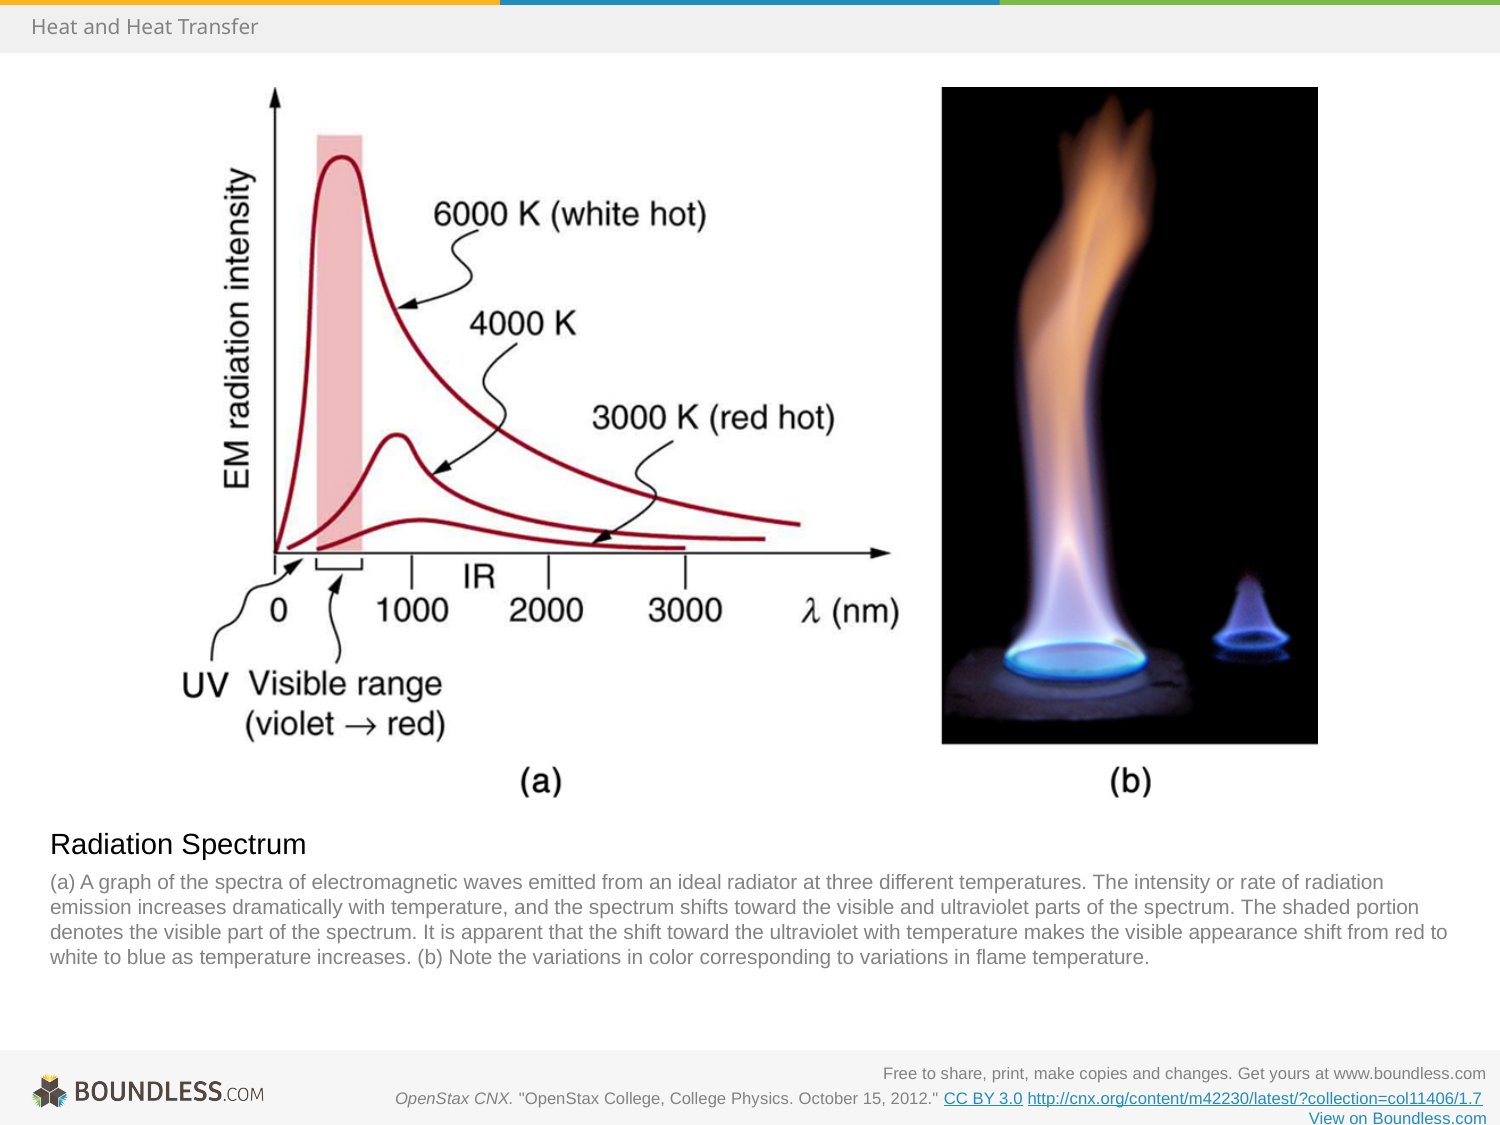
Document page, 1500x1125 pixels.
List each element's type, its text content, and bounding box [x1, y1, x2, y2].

list Radiation Spectrum (a) A graph of the spectra of electromagnetic waves emitted from an ideal radiator at three different temperatures. The intensity or rate of radiation emission increases dramatically with temperature, and the spectrum shifts toward the visible and ultraviolet parts of the spectrum. The shaded portion denotes the visible part of the spectrum. It is apparent that the shift toward the ultraviolet with temperature makes the visible appearance shift from red to white to blue as temperature increases. (b) Note the variations in color corresponding to variations in flame temperature. [50, 825, 1450, 1038]
text_box [0, 1050, 1500, 1125]
picture [182, 87, 1318, 801]
text_box Heat and Heat Transfer [31, 13, 1475, 38]
picture [30, 1072, 265, 1109]
text_box [0, 2, 1500, 54]
text_box OpenStax CNX. "OpenStax College, College Physics. October 15, 2012." CC BY 3.0 http://cnx.org/content/m42230/latest/?collection=col11406/1.7 View on Boundless.com [274, 1087, 1488, 1125]
text_box Free to share, print, make copies and changes. Get yours at www.boundless.com [649, 1062, 1488, 1087]
